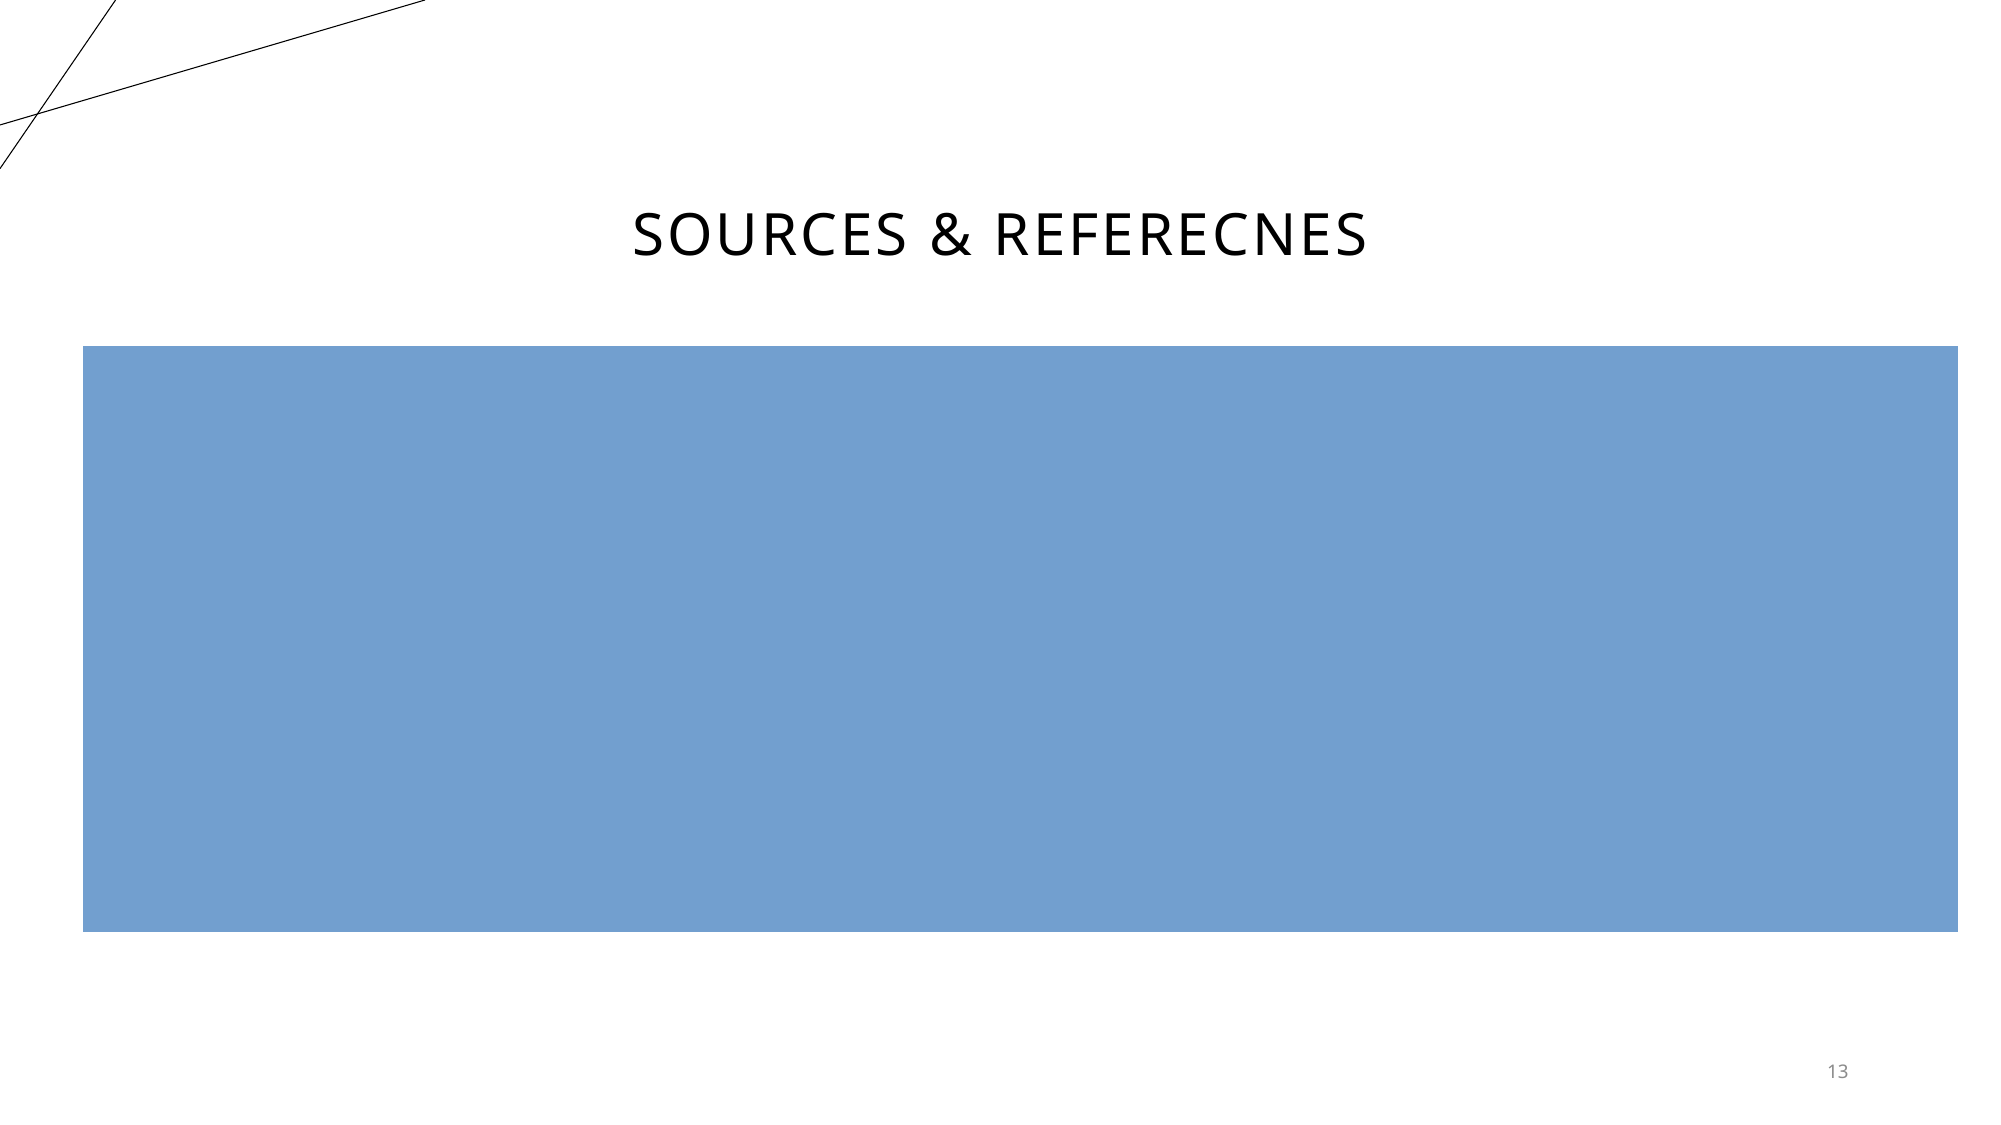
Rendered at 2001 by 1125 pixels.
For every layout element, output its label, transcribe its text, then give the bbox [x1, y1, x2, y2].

title Sources & Referecnes [137, 57, 1863, 276]
slide_number 13 [1701, 1042, 1864, 1103]
